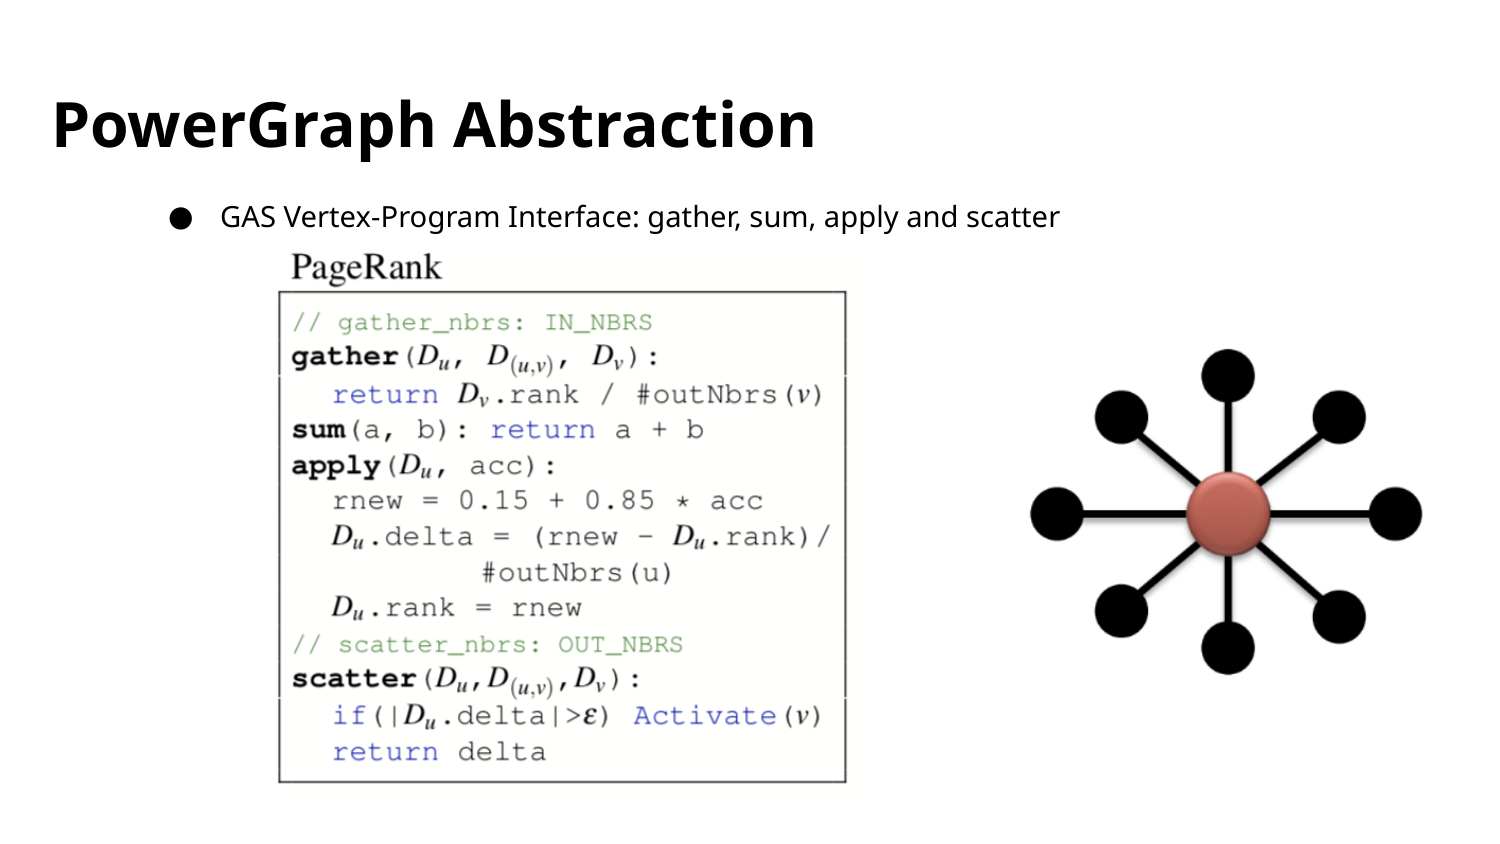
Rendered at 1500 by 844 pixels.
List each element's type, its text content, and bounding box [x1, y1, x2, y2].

text_box PowerGraph Abstraction [35, 70, 1454, 174]
picture [253, 237, 879, 804]
picture [1021, 295, 1440, 708]
text_box GAS Vertex-Program Interface: gather, sum, apply and scatter [130, 183, 1428, 287]
